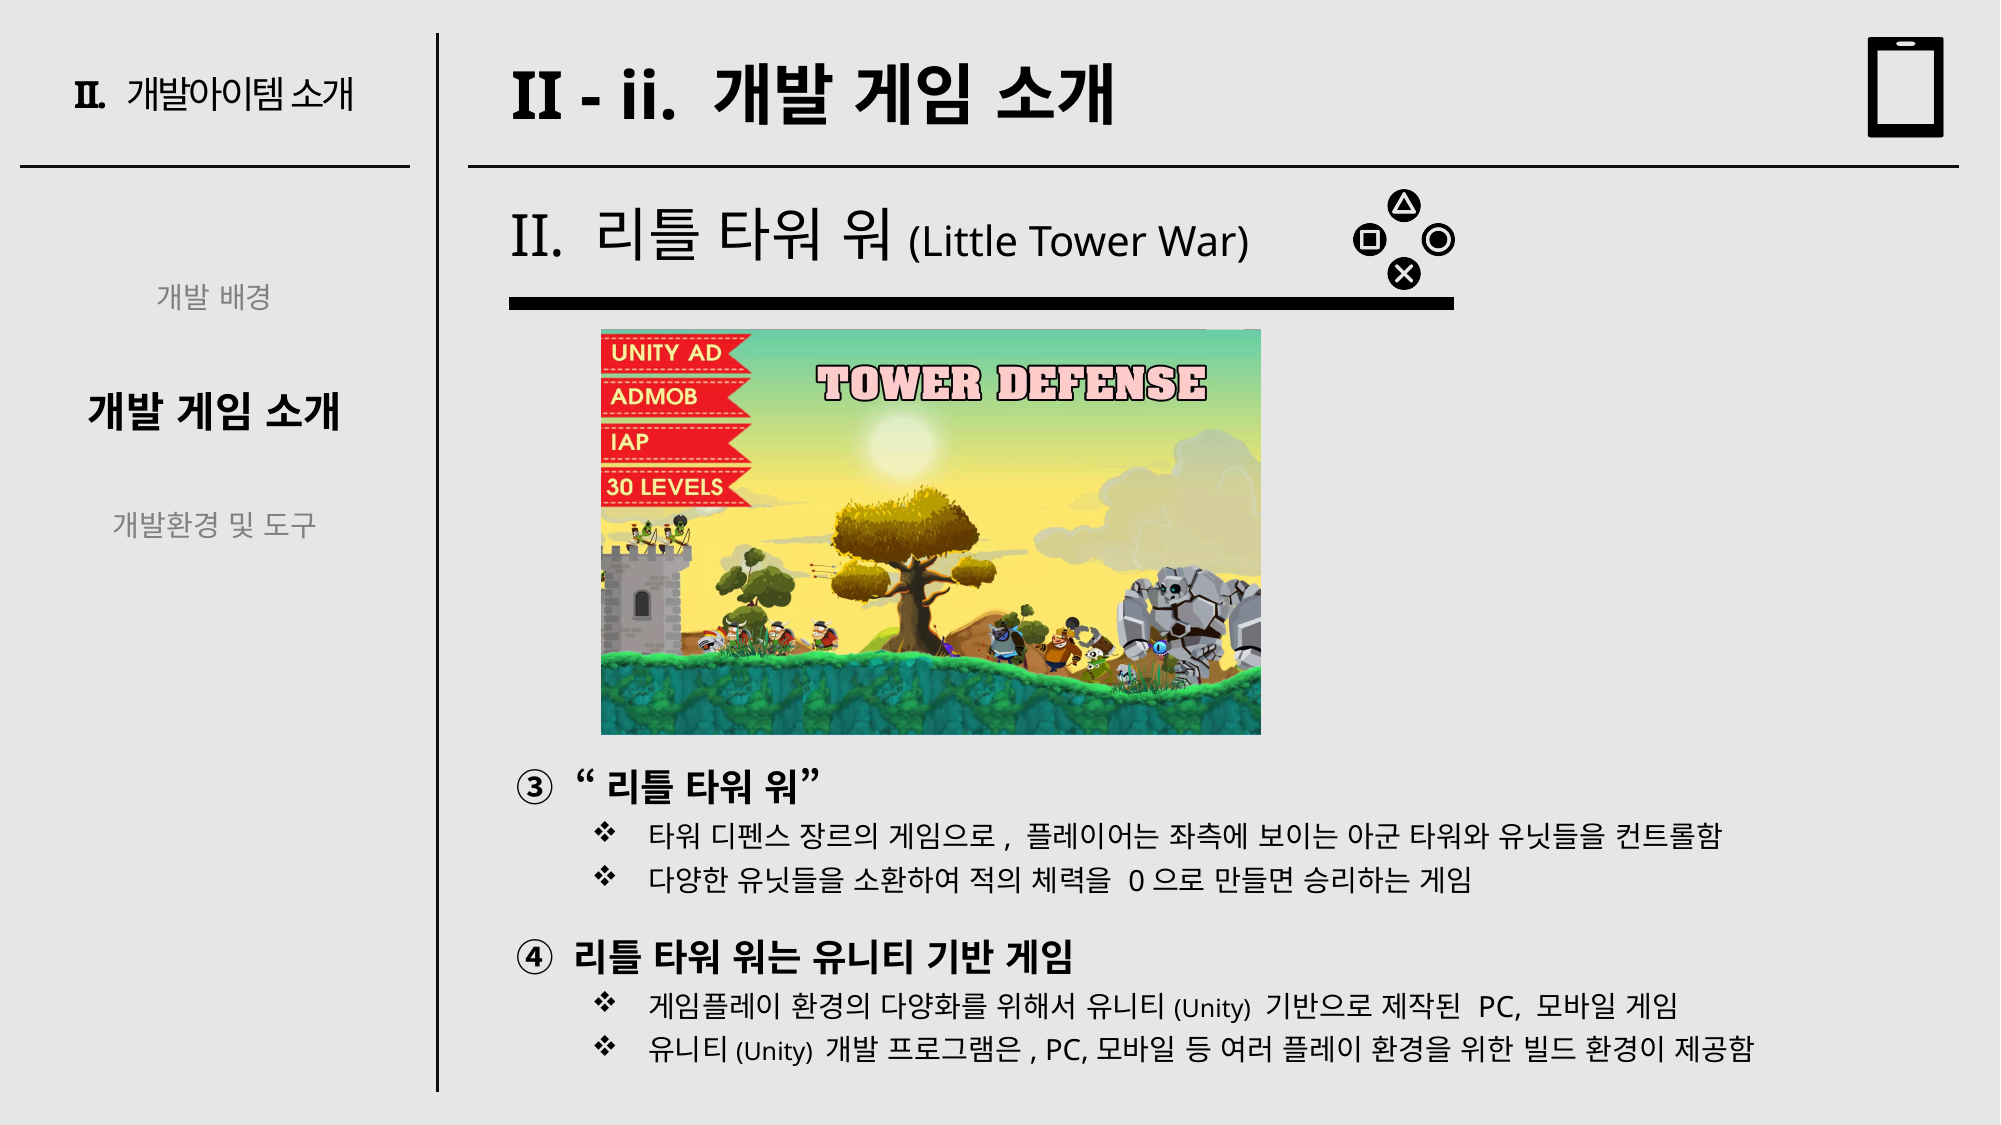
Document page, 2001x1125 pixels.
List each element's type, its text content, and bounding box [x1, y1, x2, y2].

text_box II. 개발아이템 소개 [19, 63, 411, 123]
text_box II - ii. 개발 게임 소개 [496, 45, 1830, 141]
text_box ④ 리틀 타워 워는 유니티 기반 게임 게임플레이 환경의 다양화를 위해서 유니티(Unity) 기반으로 제작된 PC, 모바일 게임 유니티(Unity) 개발 프로그램은, PC,모바일 등 여러 플레이 환경을 위한 빌드 환경이 제공함 [438, 926, 1960, 1074]
picture [1830, 32, 1981, 142]
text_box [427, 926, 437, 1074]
text_box II. 리틀 타워 워(Little Tower War) [495, 190, 1337, 276]
text_box 개발 배경 [19, 272, 411, 322]
picture [1353, 189, 1455, 290]
text_box 개발 게임 소개 [19, 378, 411, 444]
text_box ③ “리틀 타워 워” 타워 디펜스 장르의 게임으로, 플레이어는 좌측에 보이는 아군 타워와 유닛들을 컨트롤함 다양한 유닛들을 소환하여 적의 체력을 0으로 만들면 승리하는 게임 [438, 757, 1981, 905]
text_box 개발환경 및 도구 [19, 499, 411, 550]
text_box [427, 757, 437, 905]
picture [601, 329, 1261, 735]
